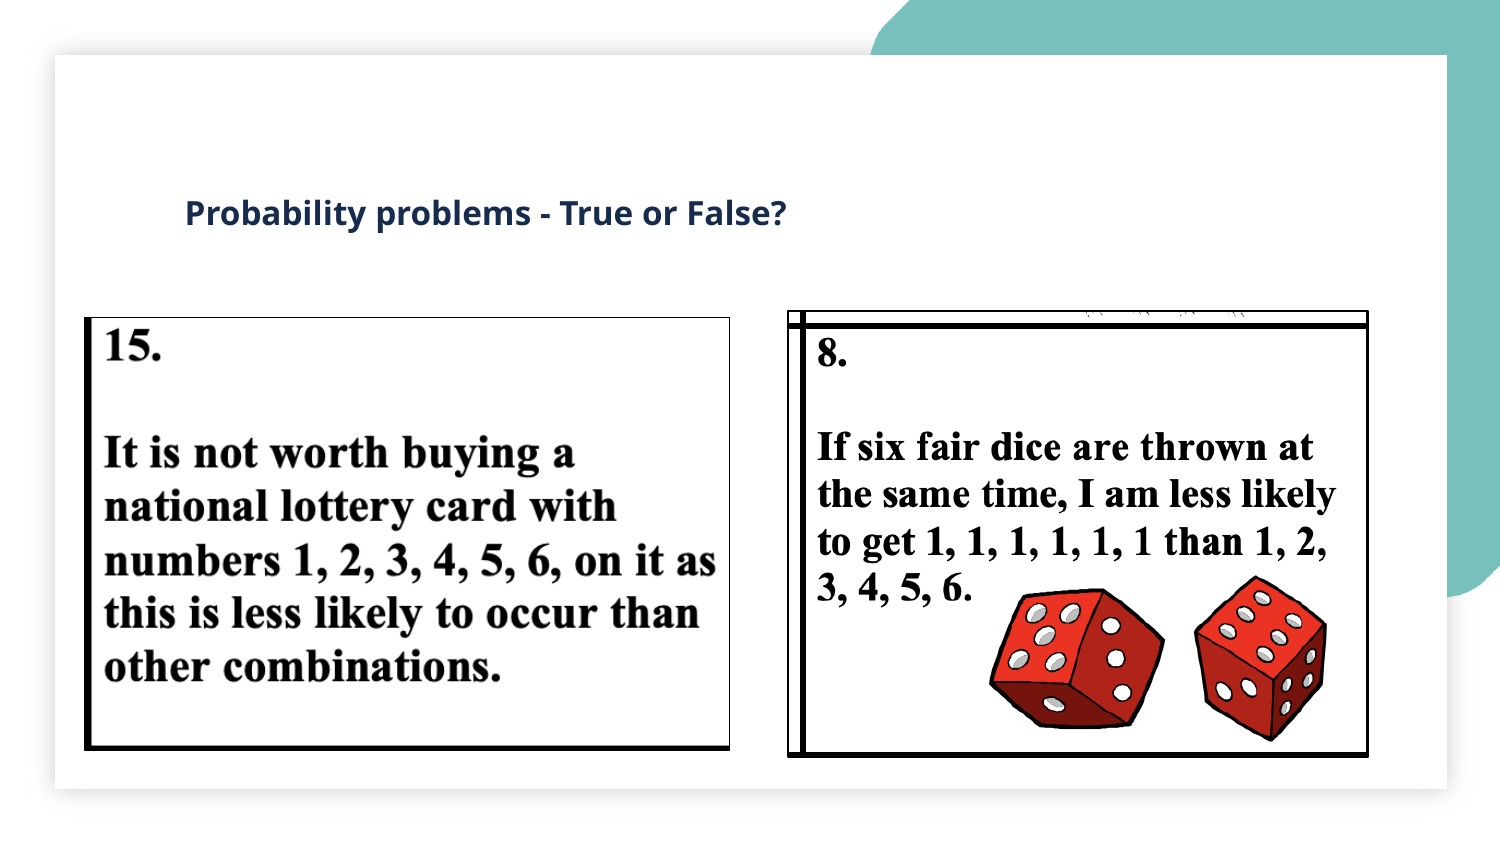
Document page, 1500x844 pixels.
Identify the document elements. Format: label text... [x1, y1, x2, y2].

picture [0, 0, 1500, 844]
text_box Probability problems - True or False? [169, 171, 1398, 274]
